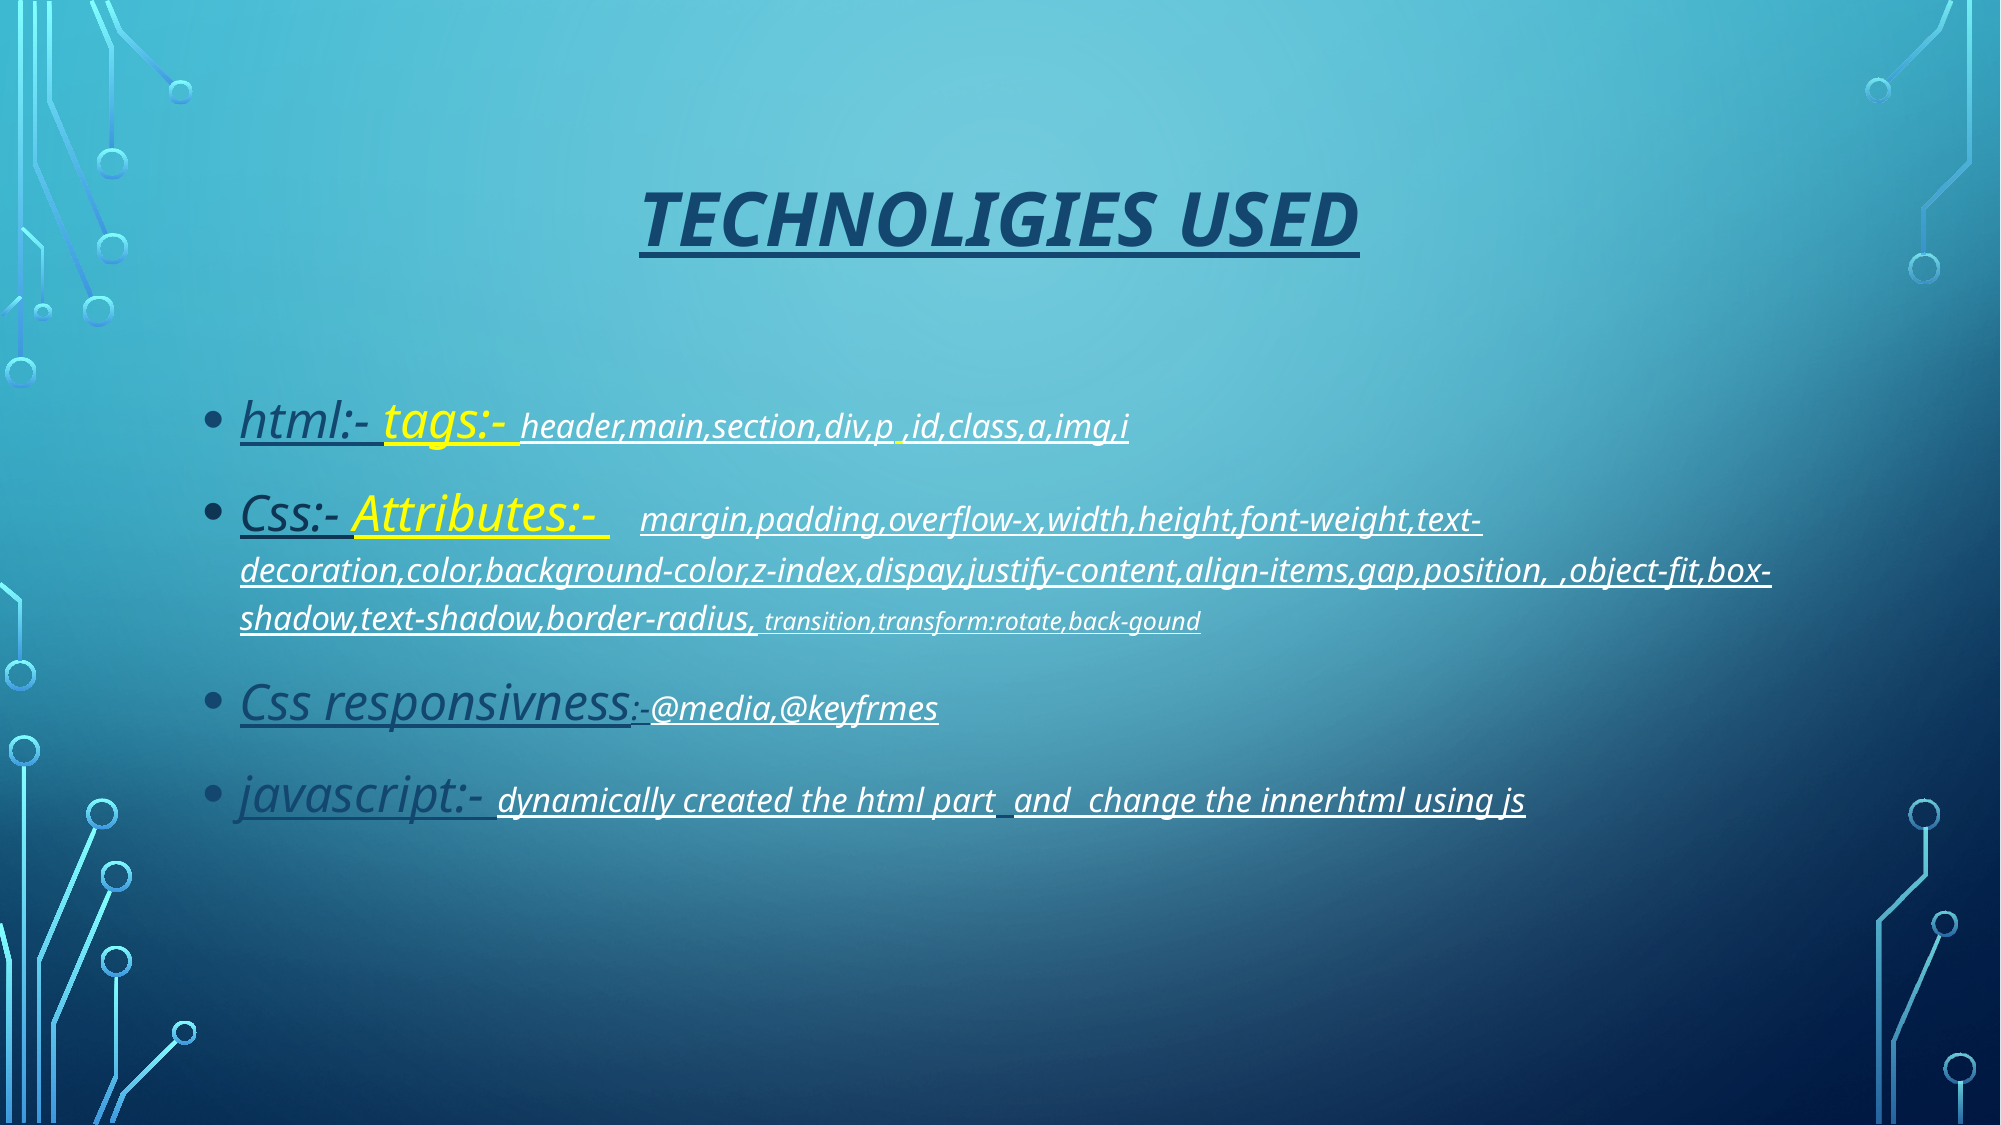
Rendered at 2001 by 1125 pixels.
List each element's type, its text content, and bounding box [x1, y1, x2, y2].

list html:- tags:- header,main,section,div,p ,id,class,a,img,i Css:- Attributes:- margin,padding,overflow-x,width,height,font-weight,text-decoration,color,background-color,z-index,dispay,justify-content,align-items,gap,position, ,object-fit,box-shadow,text-shadow,border-radius, transition,transform:rotate,back-gound Css responsivness:-@media,@keyfrmes javascript:- dynamically created the html part and change the innerhtml using js [187, 369, 1813, 950]
title Technoligies Used [187, 101, 1813, 344]
